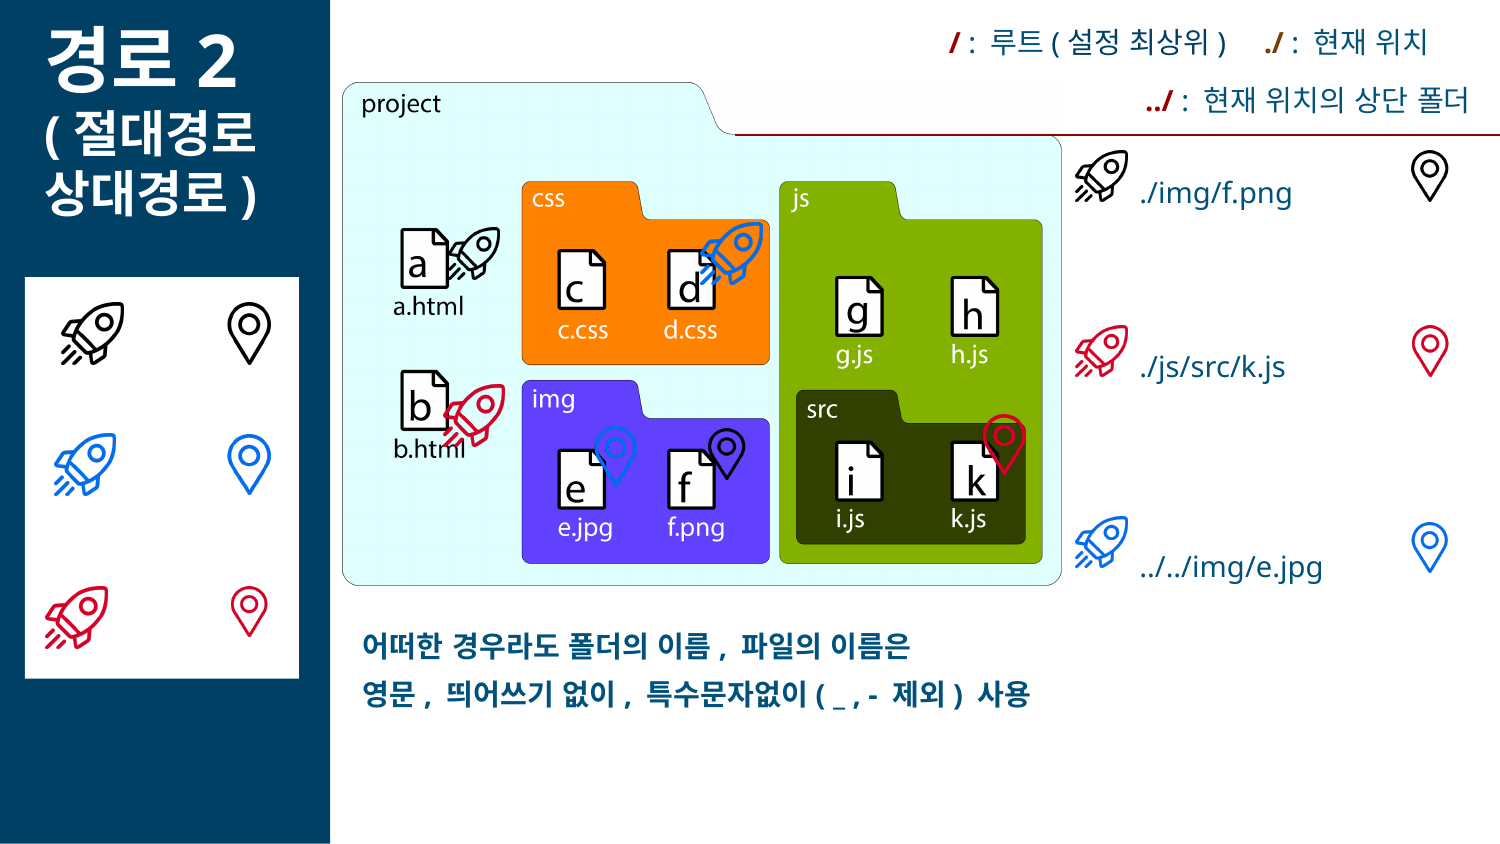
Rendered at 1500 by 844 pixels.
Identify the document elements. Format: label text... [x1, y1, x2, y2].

text_box 경로2 (절대경로 상대경로) [0, 0, 331, 285]
picture [54, 433, 117, 496]
picture [218, 434, 280, 495]
text_box [0, 285, 331, 844]
picture [1075, 515, 1128, 568]
text_box ../../img/e.jpg [1124, 516, 1455, 615]
picture [1075, 325, 1128, 378]
picture [1404, 522, 1455, 574]
text_box / : 루트(설정 최상위) ./ : 현재 위치 ../ : 현재 위치의 상단 폴더 [565, 37, 1487, 104]
picture [217, 302, 281, 365]
picture [223, 586, 275, 637]
text_box [24, 277, 299, 679]
picture [61, 302, 124, 365]
picture [342, 81, 1062, 586]
picture [1403, 149, 1456, 202]
text_box ./img/f.png [1124, 144, 1455, 242]
picture [45, 586, 108, 649]
text_box ./js/src/k.js [1124, 316, 1455, 415]
picture [1404, 325, 1456, 377]
text_box 어떠한 경우라도 폴더의 이름, 파일의 이름은 영문, 띄어쓰기 없이, 특수문자없이( _ , - 제외) 사용 [347, 623, 1135, 746]
picture [1075, 149, 1128, 202]
